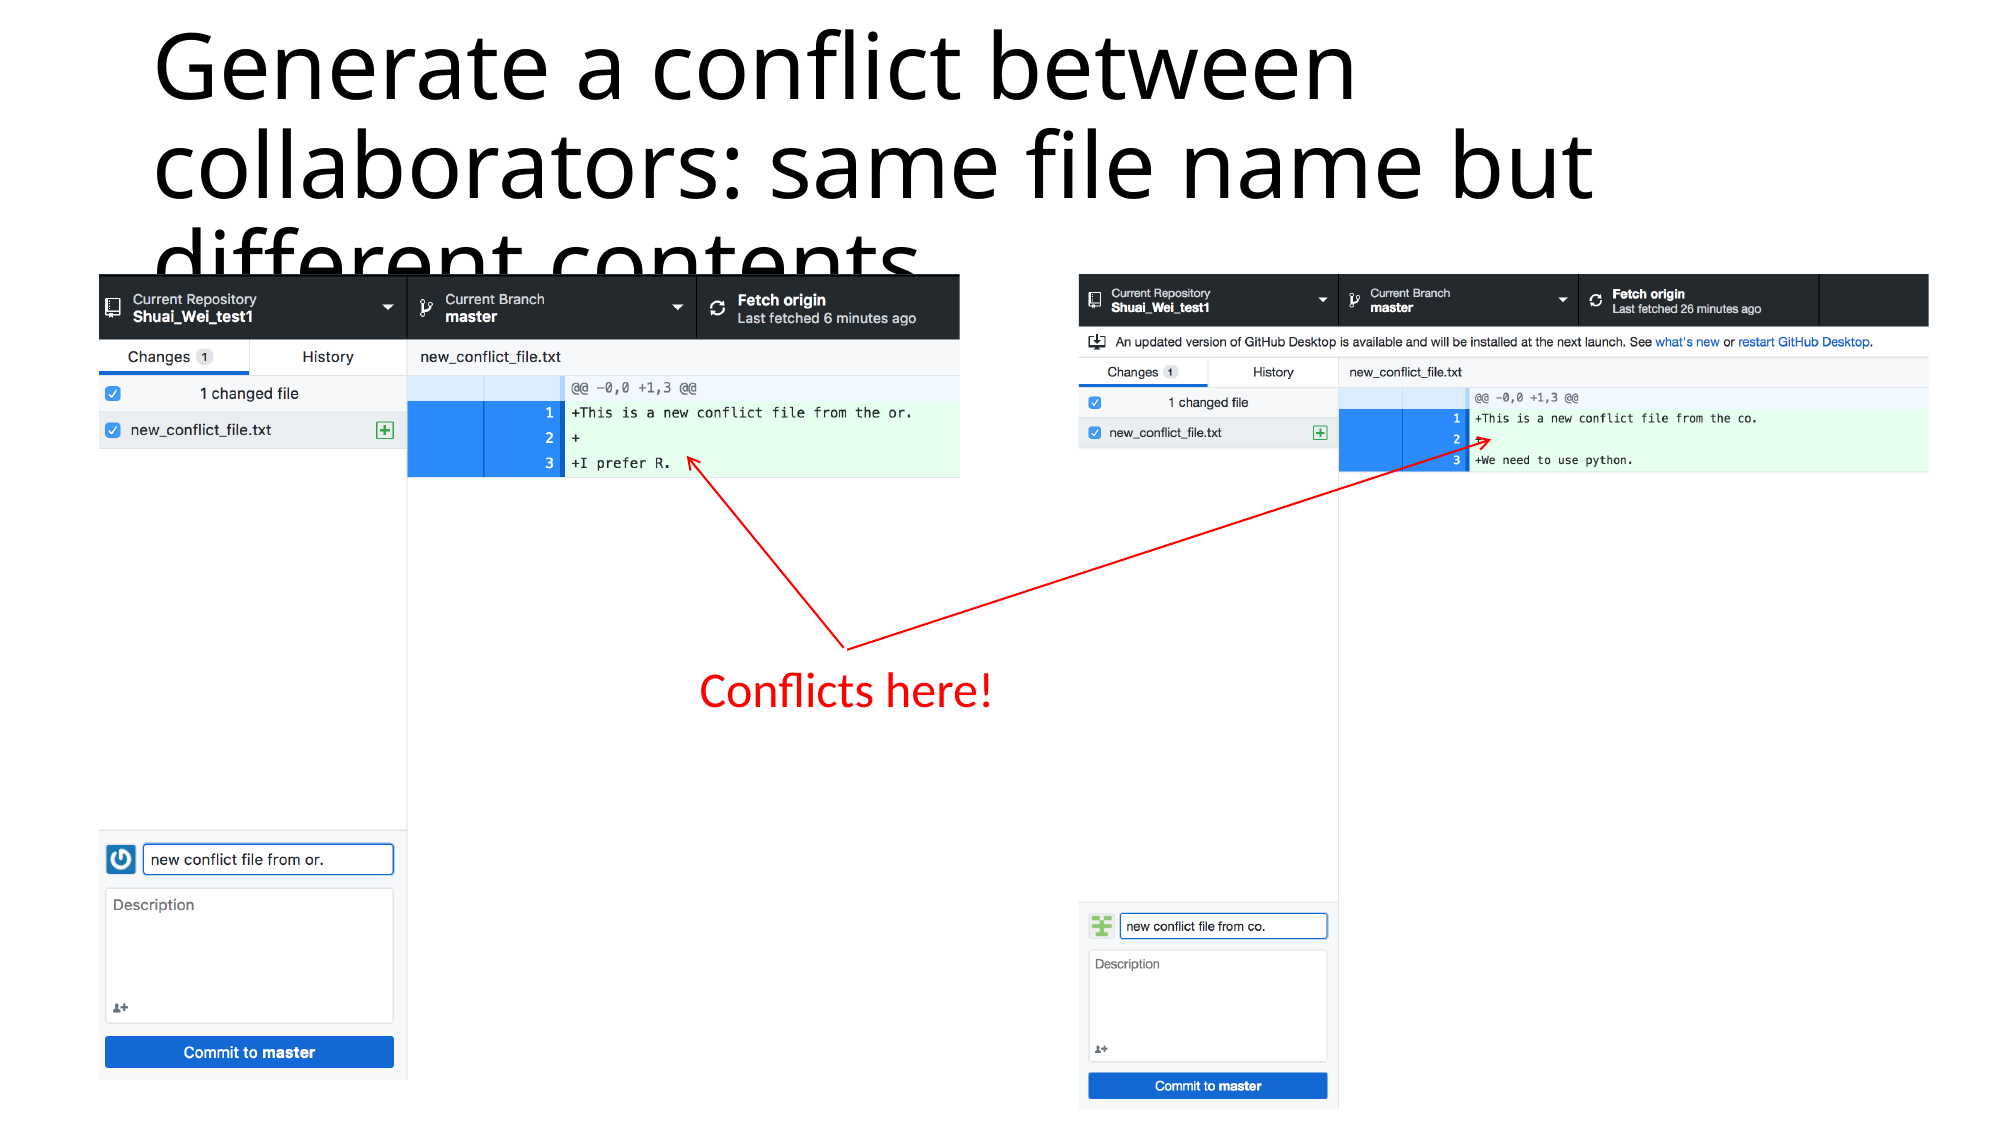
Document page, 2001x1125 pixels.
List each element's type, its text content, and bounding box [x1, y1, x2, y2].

picture [1078, 274, 1929, 1109]
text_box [847, 439, 1492, 650]
text_box Conflicts here! [960, 650, 1010, 725]
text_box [686, 455, 844, 648]
title Generate a conflict between collaborators: same file name but different contents. [137, 59, 1863, 278]
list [98, 273, 960, 1080]
